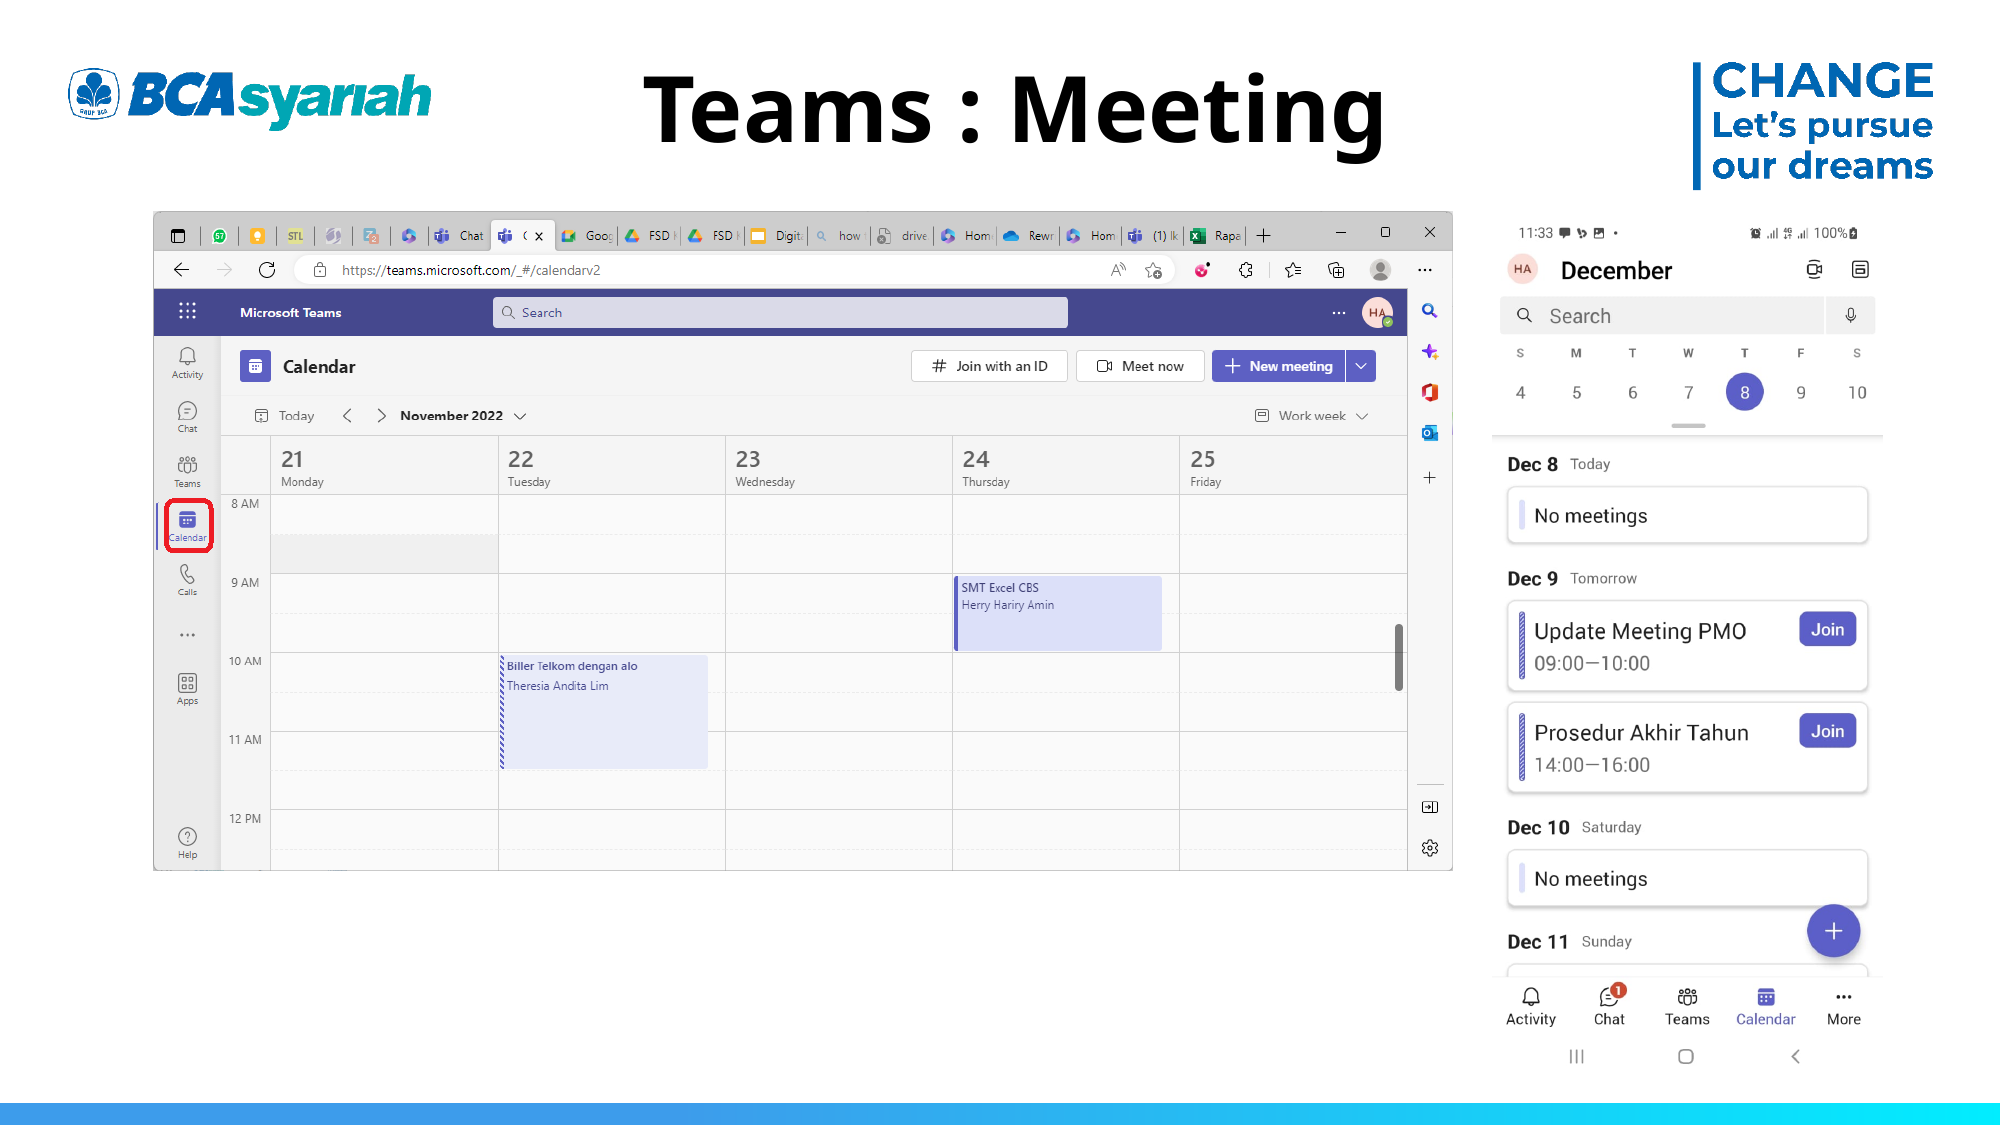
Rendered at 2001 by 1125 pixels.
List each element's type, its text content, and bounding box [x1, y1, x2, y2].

picture [153, 211, 1453, 872]
picture [1492, 211, 1883, 1079]
picture [1711, 55, 1934, 188]
picture [68, 68, 431, 131]
title Teams : Meeting [538, 53, 1493, 172]
